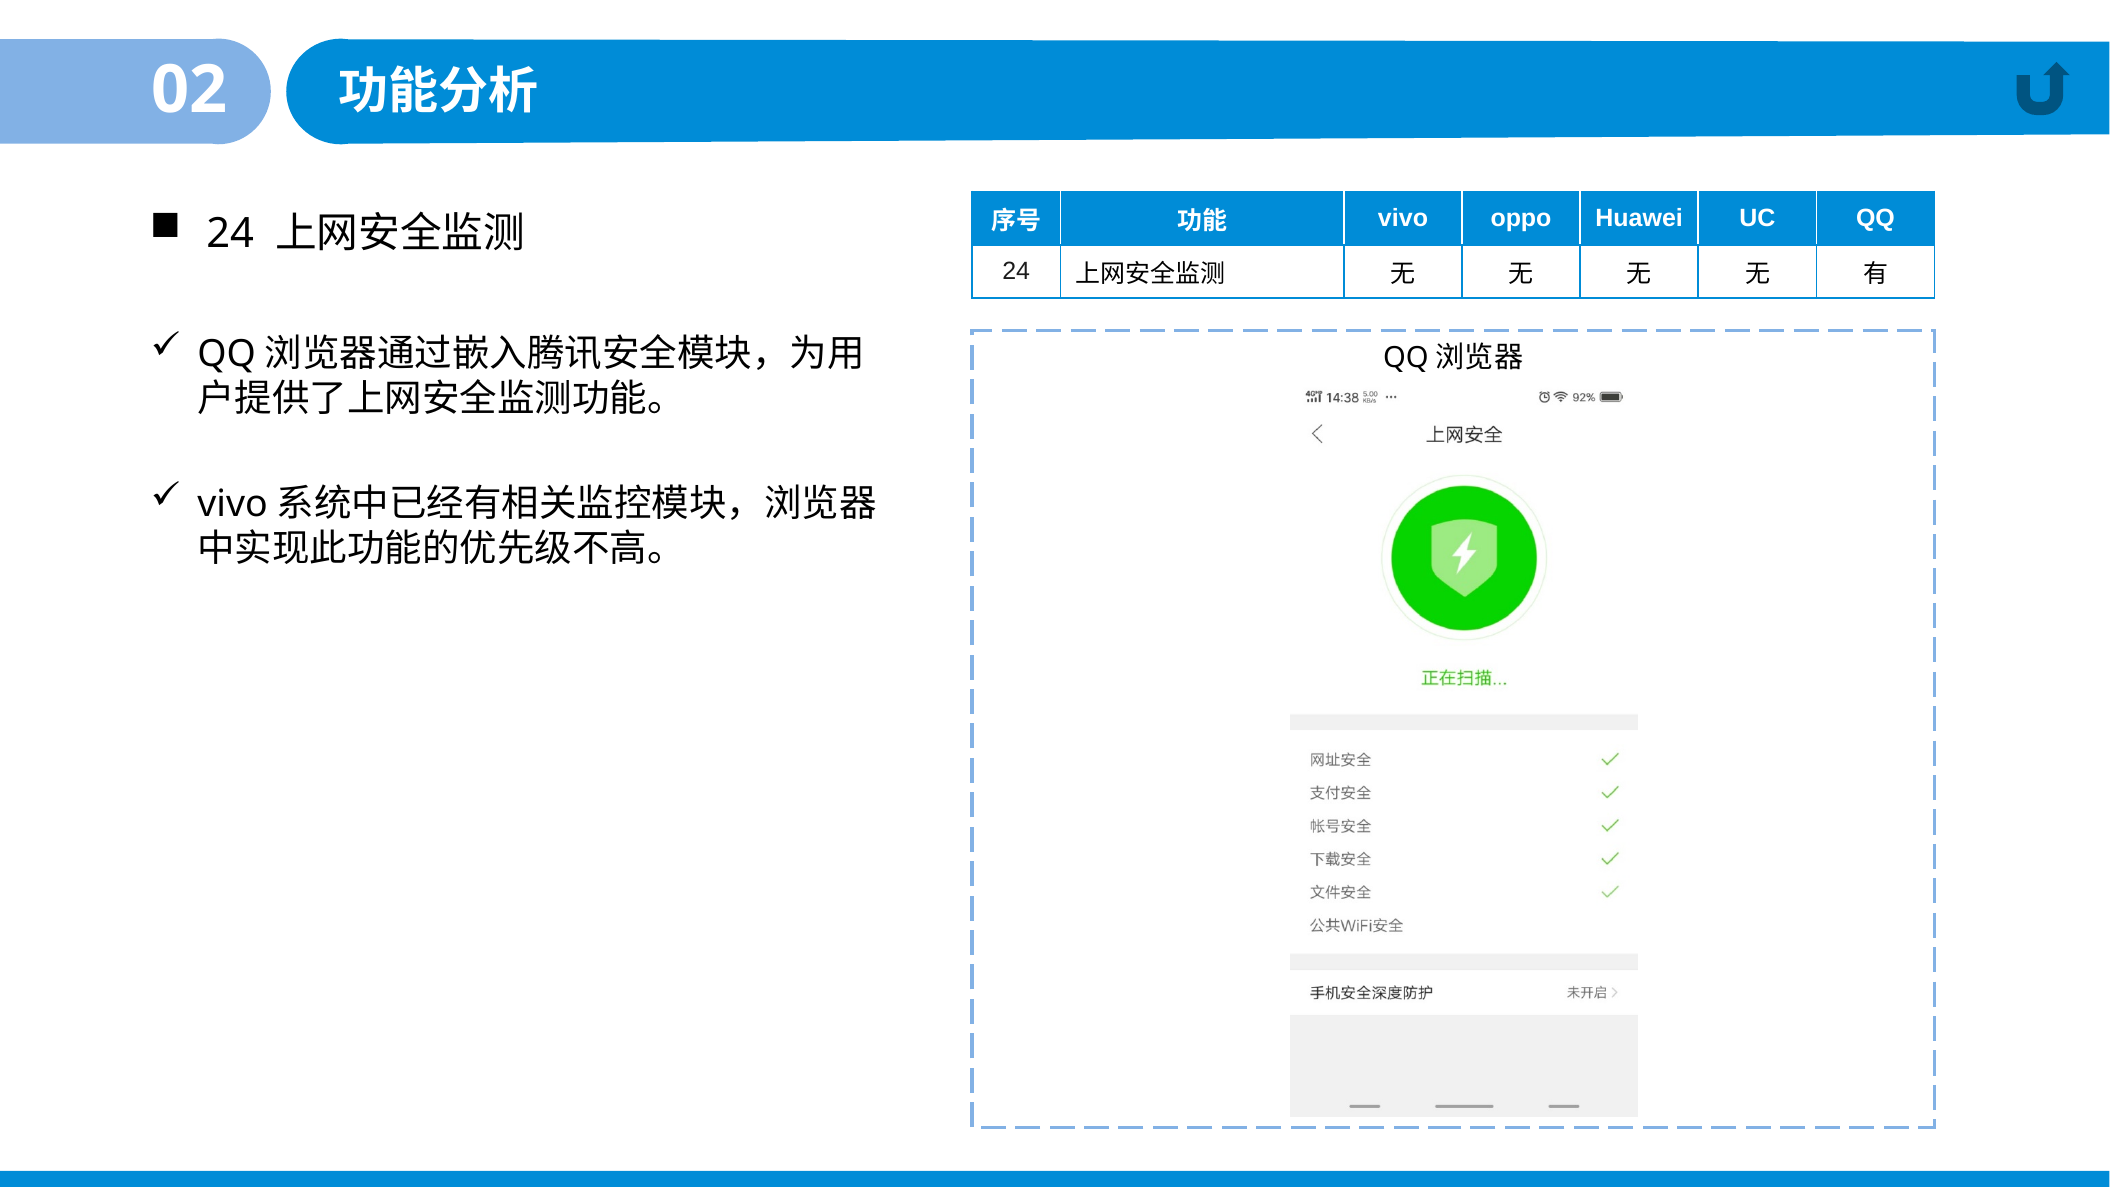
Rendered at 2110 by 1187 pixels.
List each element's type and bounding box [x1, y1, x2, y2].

text_box [0, 38, 2110, 1187]
text_box [971, 330, 1935, 1128]
